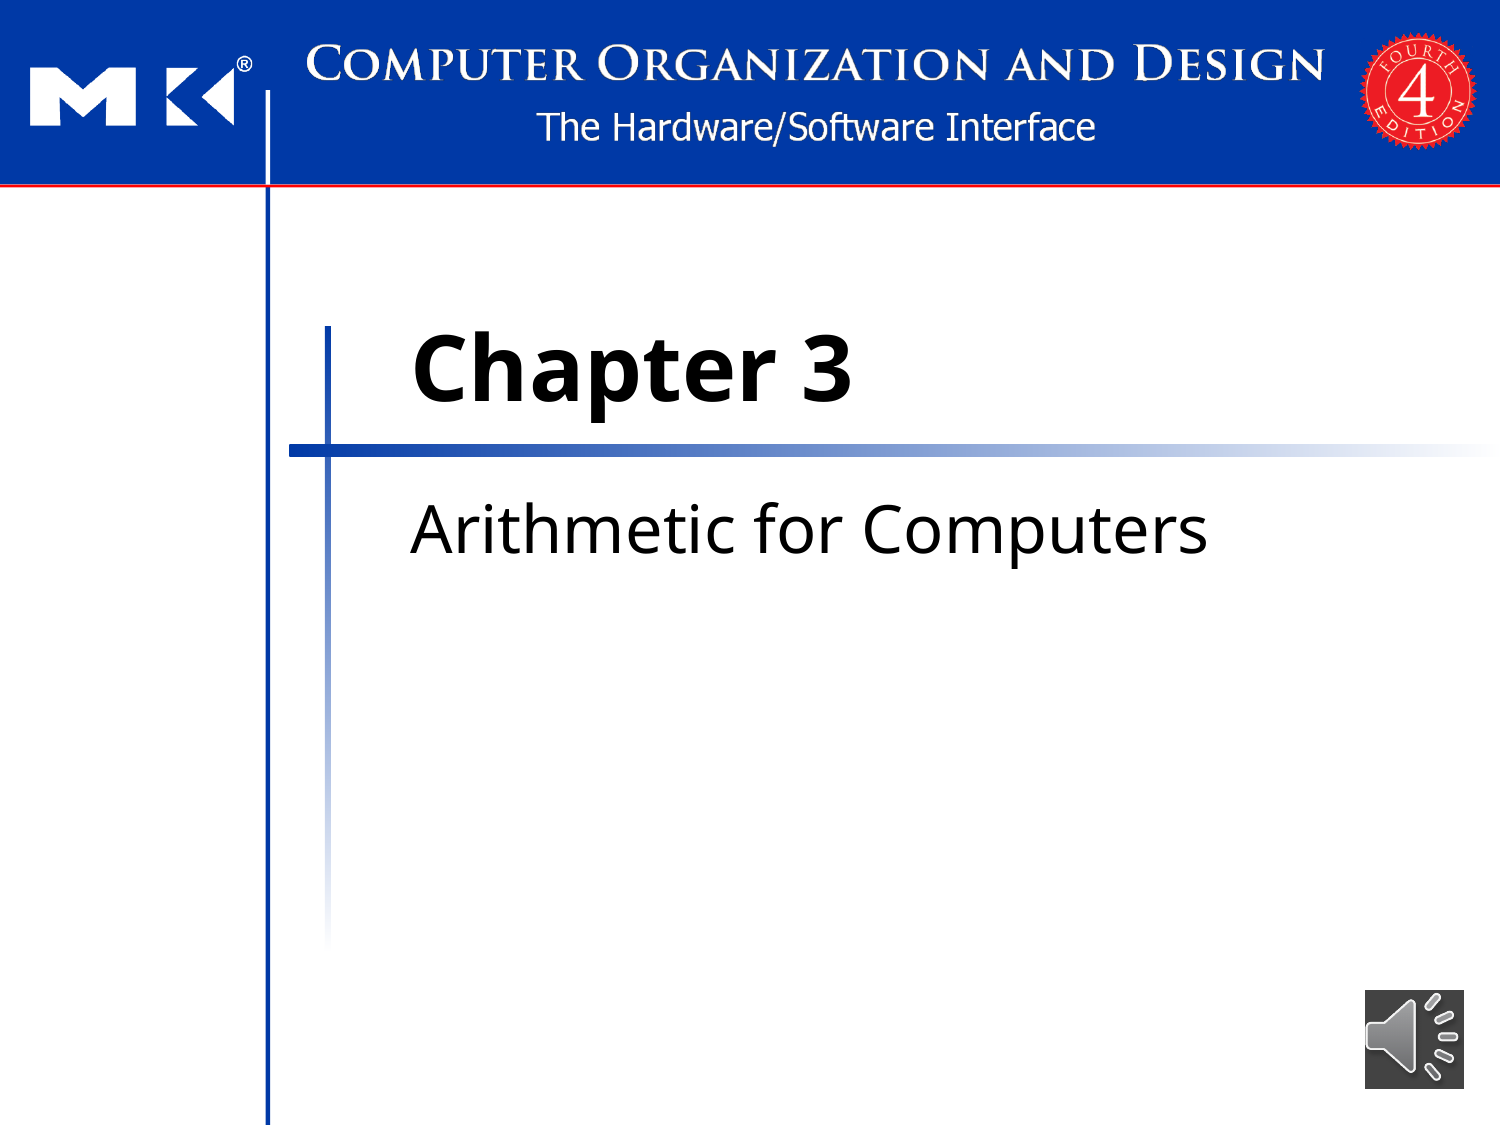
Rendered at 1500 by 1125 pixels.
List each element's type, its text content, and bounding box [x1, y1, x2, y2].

picture [1364, 989, 1465, 1090]
picture [1358, 30, 1478, 151]
picture [29, 55, 253, 126]
title Chapter 3 [395, 302, 1353, 428]
subtitle Arithmetic for Computers [395, 479, 1353, 575]
picture [289, 18, 1344, 159]
